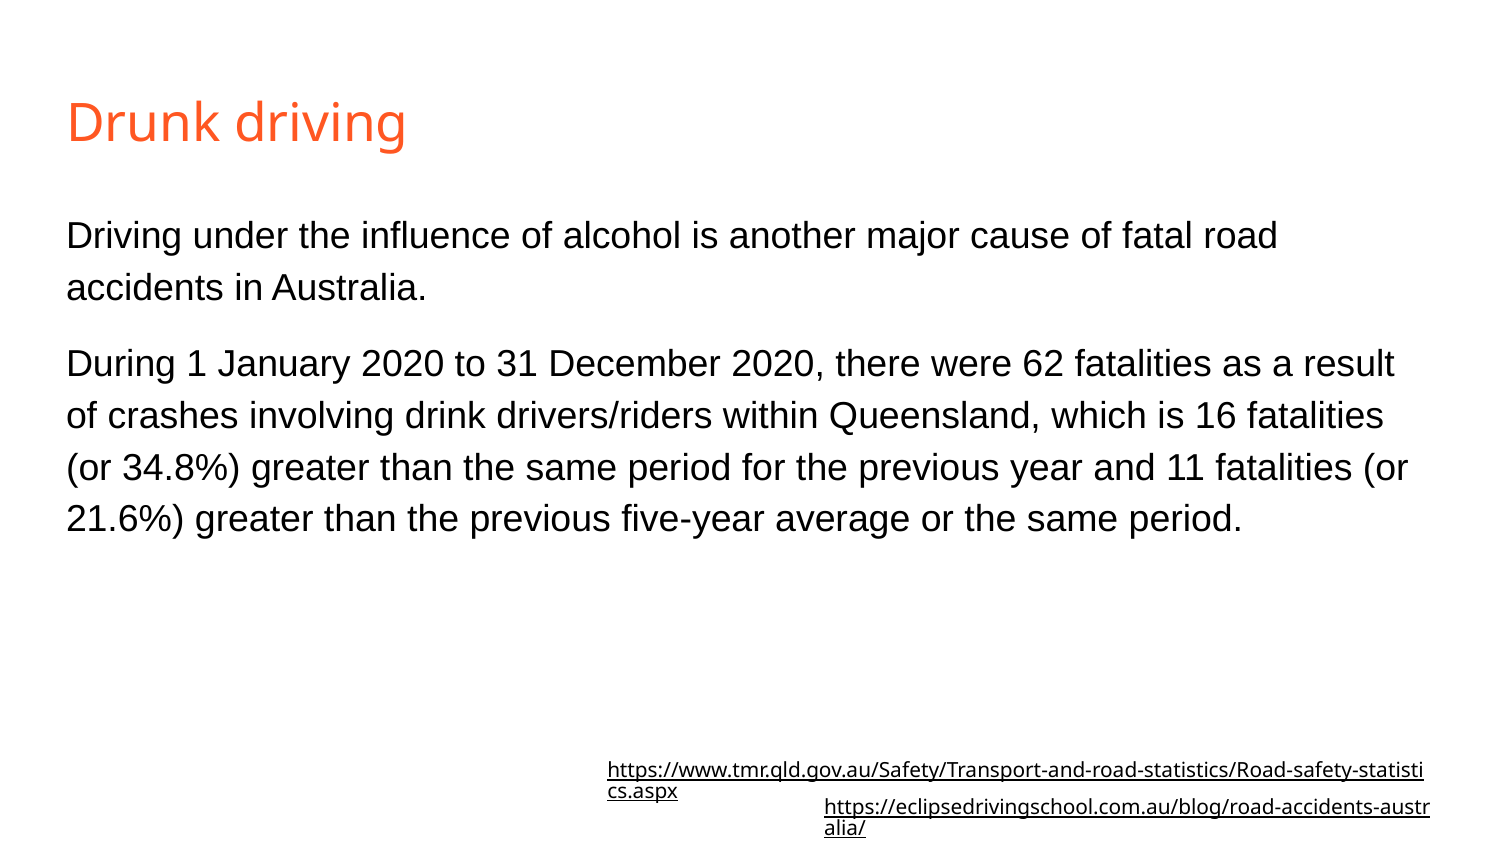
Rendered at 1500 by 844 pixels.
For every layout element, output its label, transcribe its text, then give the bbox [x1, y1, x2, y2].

text_box https://eclipsedrivingschool.com.au/blog/road-accidents-australia/ [809, 778, 1449, 844]
text_box https://www.tmr.qld.gov.au/Safety/Transport-and-road-statistics/Road-safety-statistics.aspx [592, 741, 1439, 825]
list Driving under the influence of alcohol is another major cause of fatal road accidents in Australia. During 1 January 2020 to 31 December 2020, there were 62 fatalities as a result of crashes involving drink drivers/riders within Queensland, which is 16 fatalities (or 34.8%) greater than the same period for the previous year and 11 fatalities (or 21.6%) greater than the previous five-year average or the same period. [51, 189, 1449, 750]
title Drunk driving [51, 72, 1449, 167]
